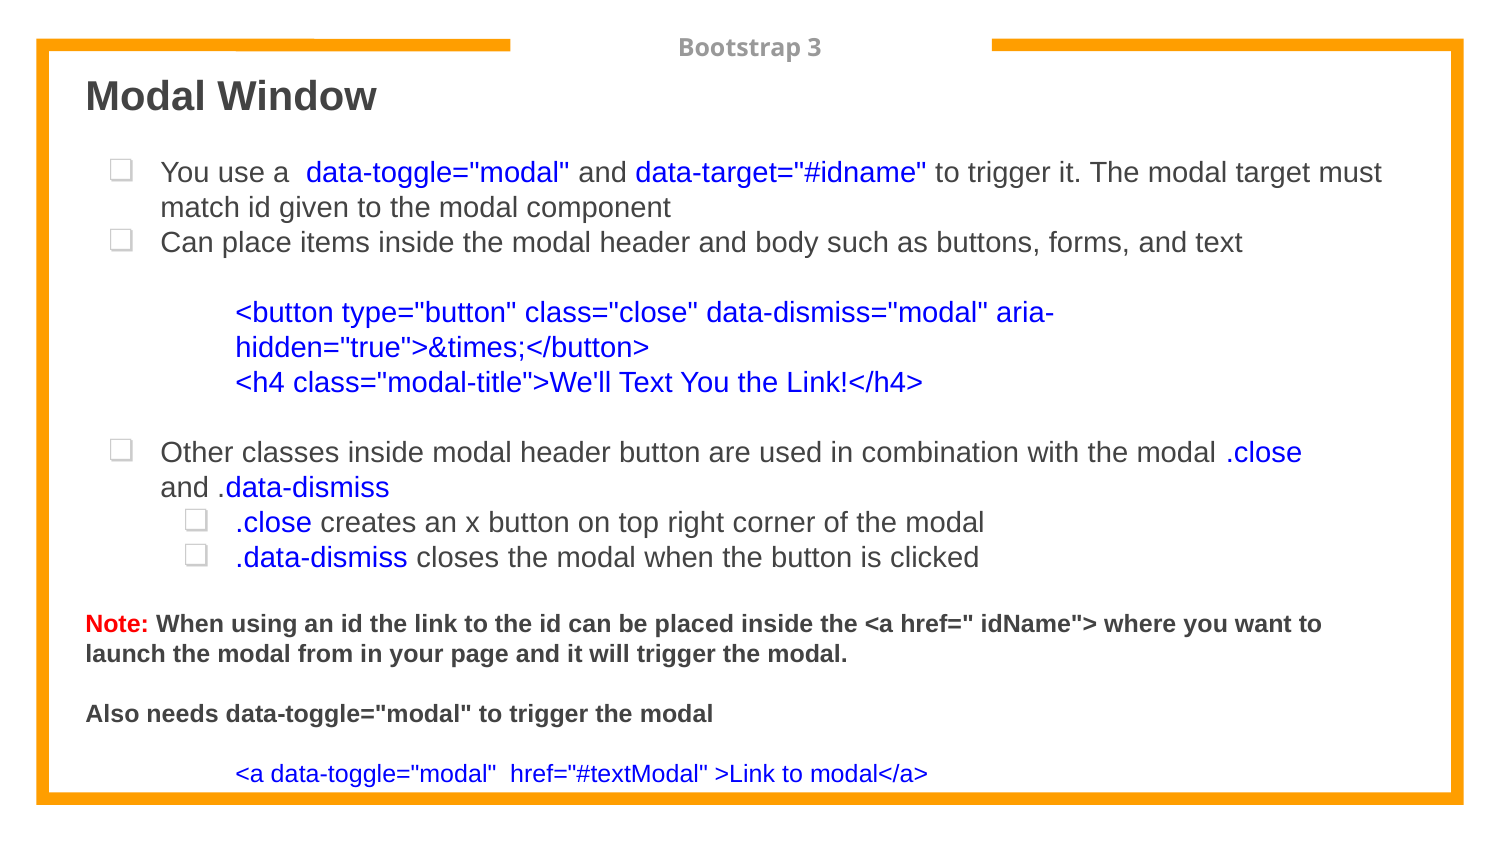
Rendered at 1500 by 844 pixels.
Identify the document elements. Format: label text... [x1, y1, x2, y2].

title Bootstrap 3 [531, 16, 969, 87]
list Modal Window You use a data-toggle="modal" and data-target="#idname" to trigger it. The modal target must match id given to the modal component Can place items inside the modal header and body such as buttons, forms, and text <button type="button" class="close" data-dismiss="modal" aria-hidden="true">&times;</button> <h4 class="modal-title">We'll Text You the Link!</h4> Other classes inside modal header button are used in combination with the modal .close and .data-dismiss .close creates an x button on top right corner of the modal .data-dismiss closes the modal when the button is clicked Note: When using an id the link to the id can be placed inside the <a href=" idName"> where you want to launch the modal from in your page and it will trigger the modal. Also needs data-toggle="modal" to trigger the modal <a data-toggle="modal" href="#textModal" >Link to modal</a> [70, 53, 1399, 675]
